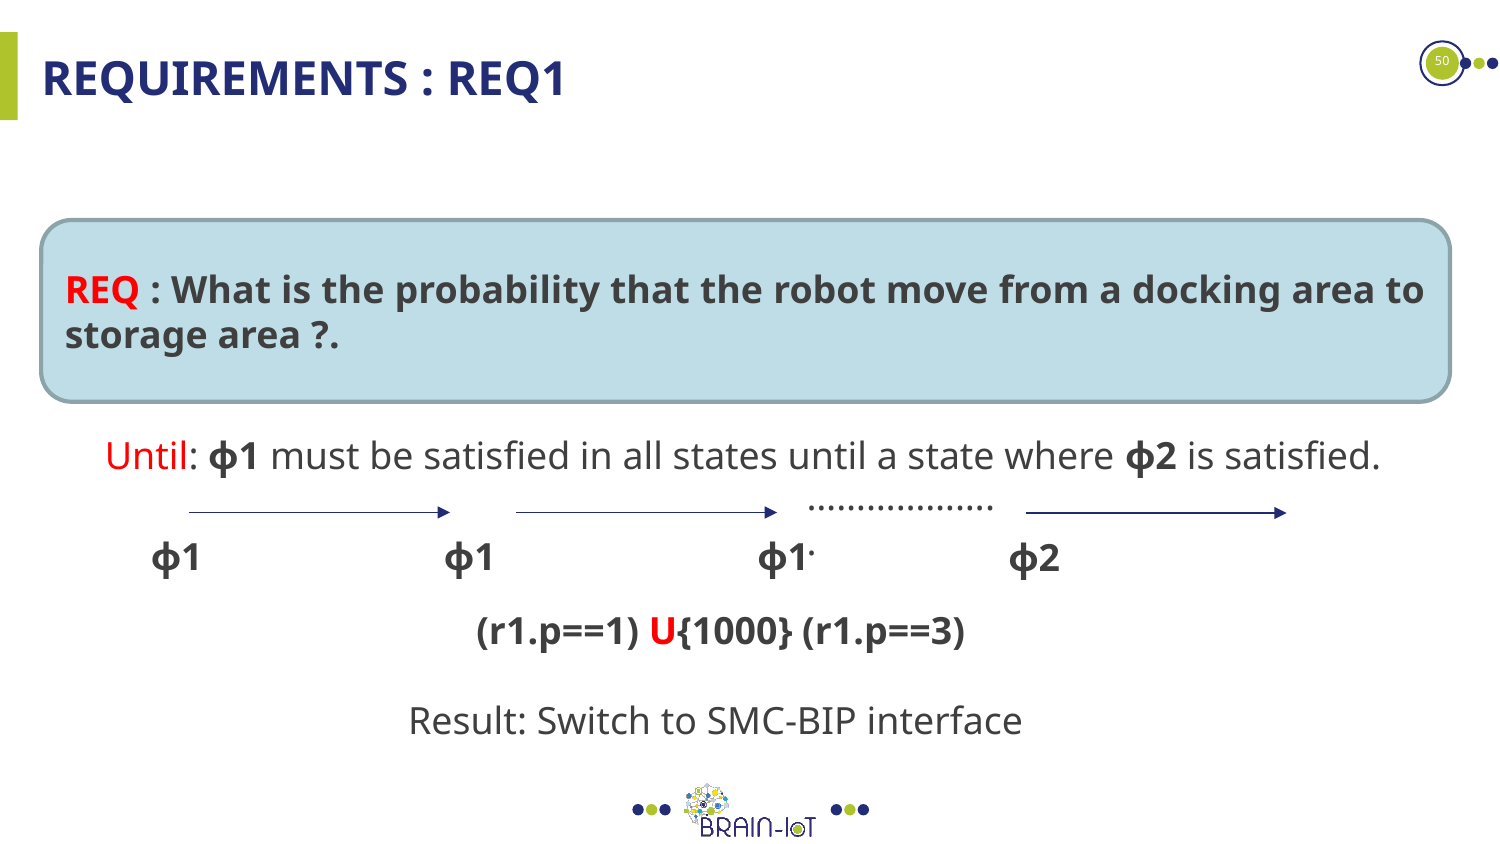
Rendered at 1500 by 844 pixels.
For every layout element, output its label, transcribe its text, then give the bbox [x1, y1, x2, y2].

text_box (r1.p==1) U{1000} (r1.p==3) Result: Switch to SMC-BIP interface [251, 599, 1191, 750]
text_box ……………….. [791, 465, 1017, 570]
title Requirements : REQ1 [41, 47, 1421, 105]
picture [684, 783, 816, 837]
text_box REQ : What is the probability that the robot move from a docking area to storage area ?. [39, 217, 1453, 404]
text_box Until: ϕ1 must be satisfied in all states until a state where ϕ2 is satisfied. [56, 424, 1430, 485]
text_box ϕ2 [993, 526, 1075, 587]
text_box ϕ1 [742, 525, 824, 586]
text_box ϕ1 [136, 525, 218, 586]
slide_number 50 [1420, 45, 1465, 77]
text_box ϕ1 [429, 525, 511, 586]
